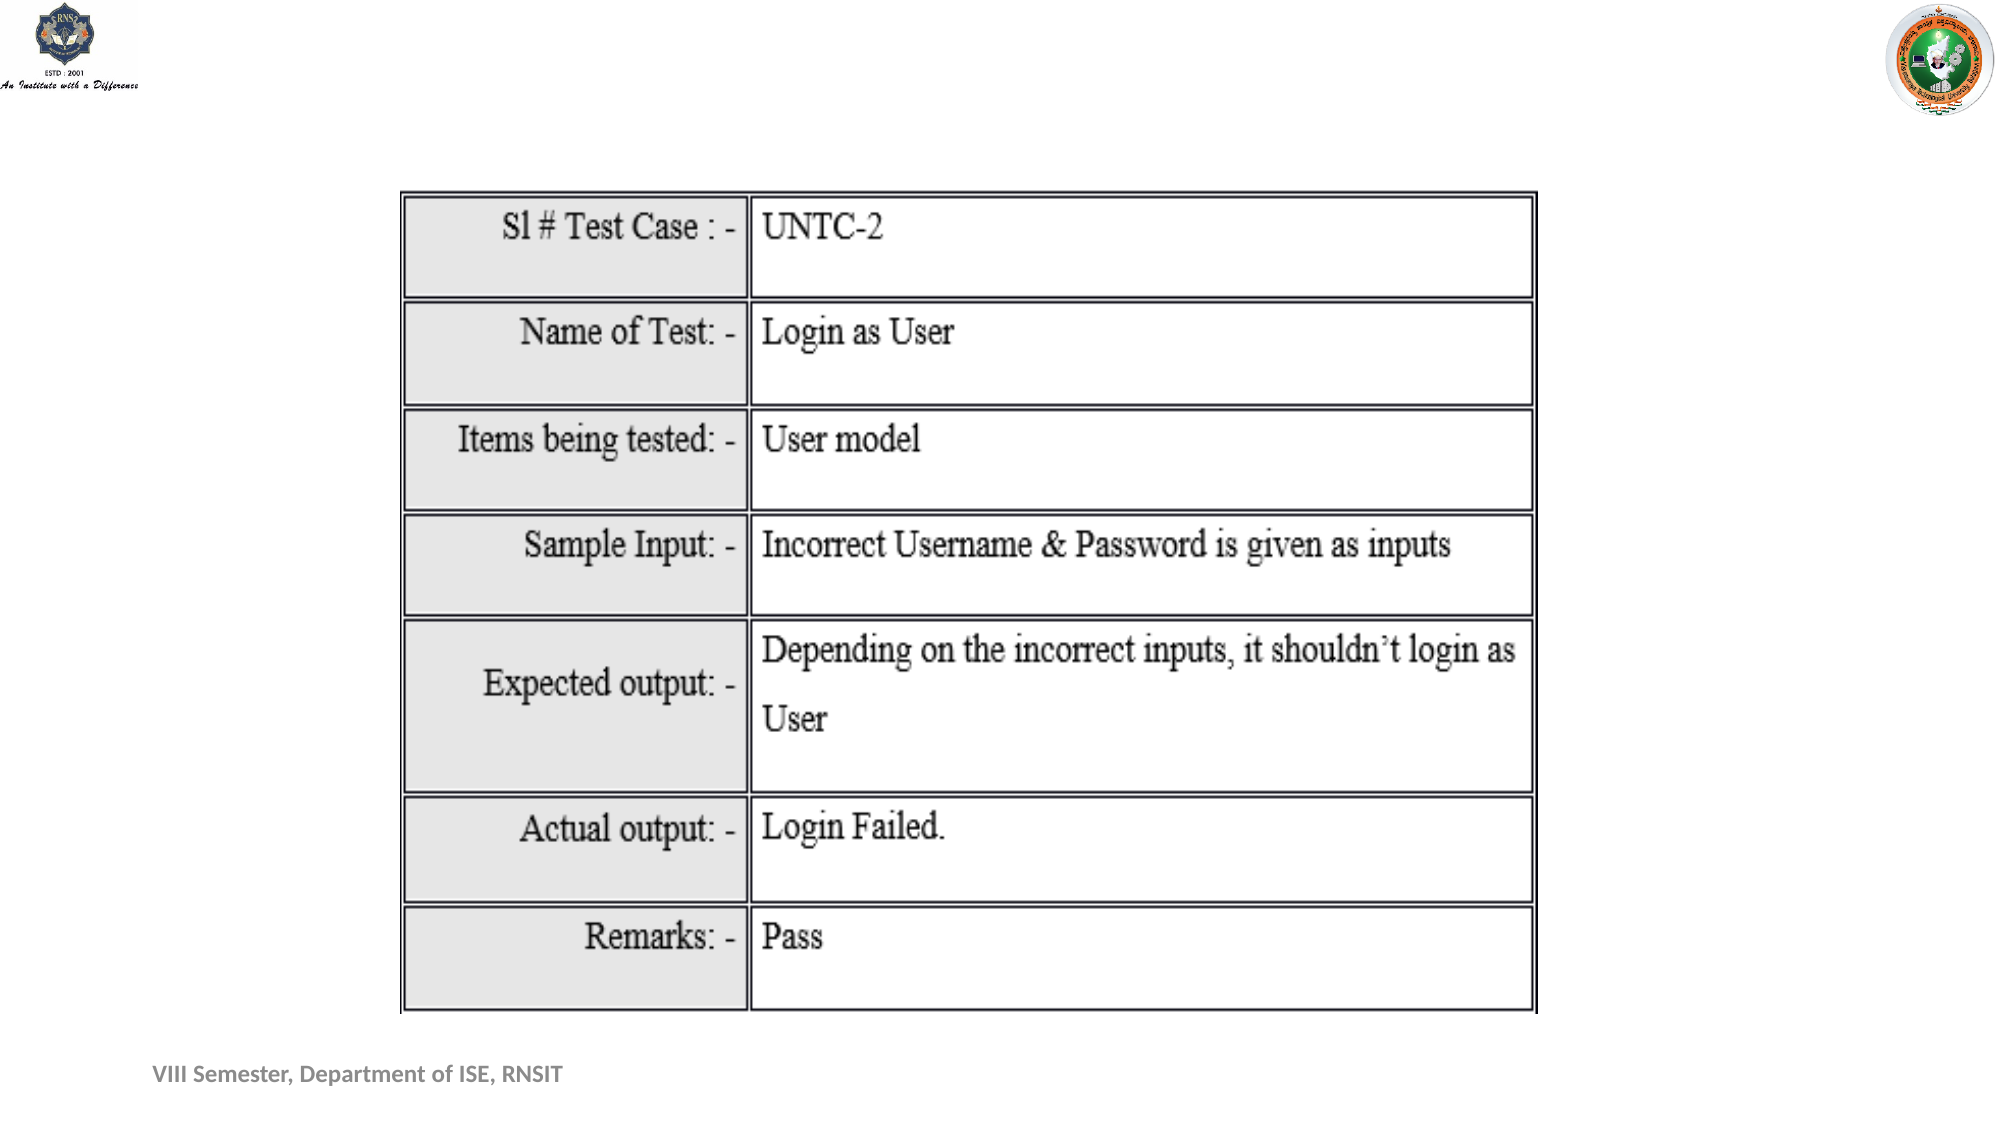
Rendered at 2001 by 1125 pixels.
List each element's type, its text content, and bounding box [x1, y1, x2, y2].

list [400, 187, 1538, 1014]
picture [1882, 2, 1997, 117]
picture [0, 0, 138, 91]
slide_number VIII Semester, Department of ISE, RNSIT [137, 1042, 588, 1103]
